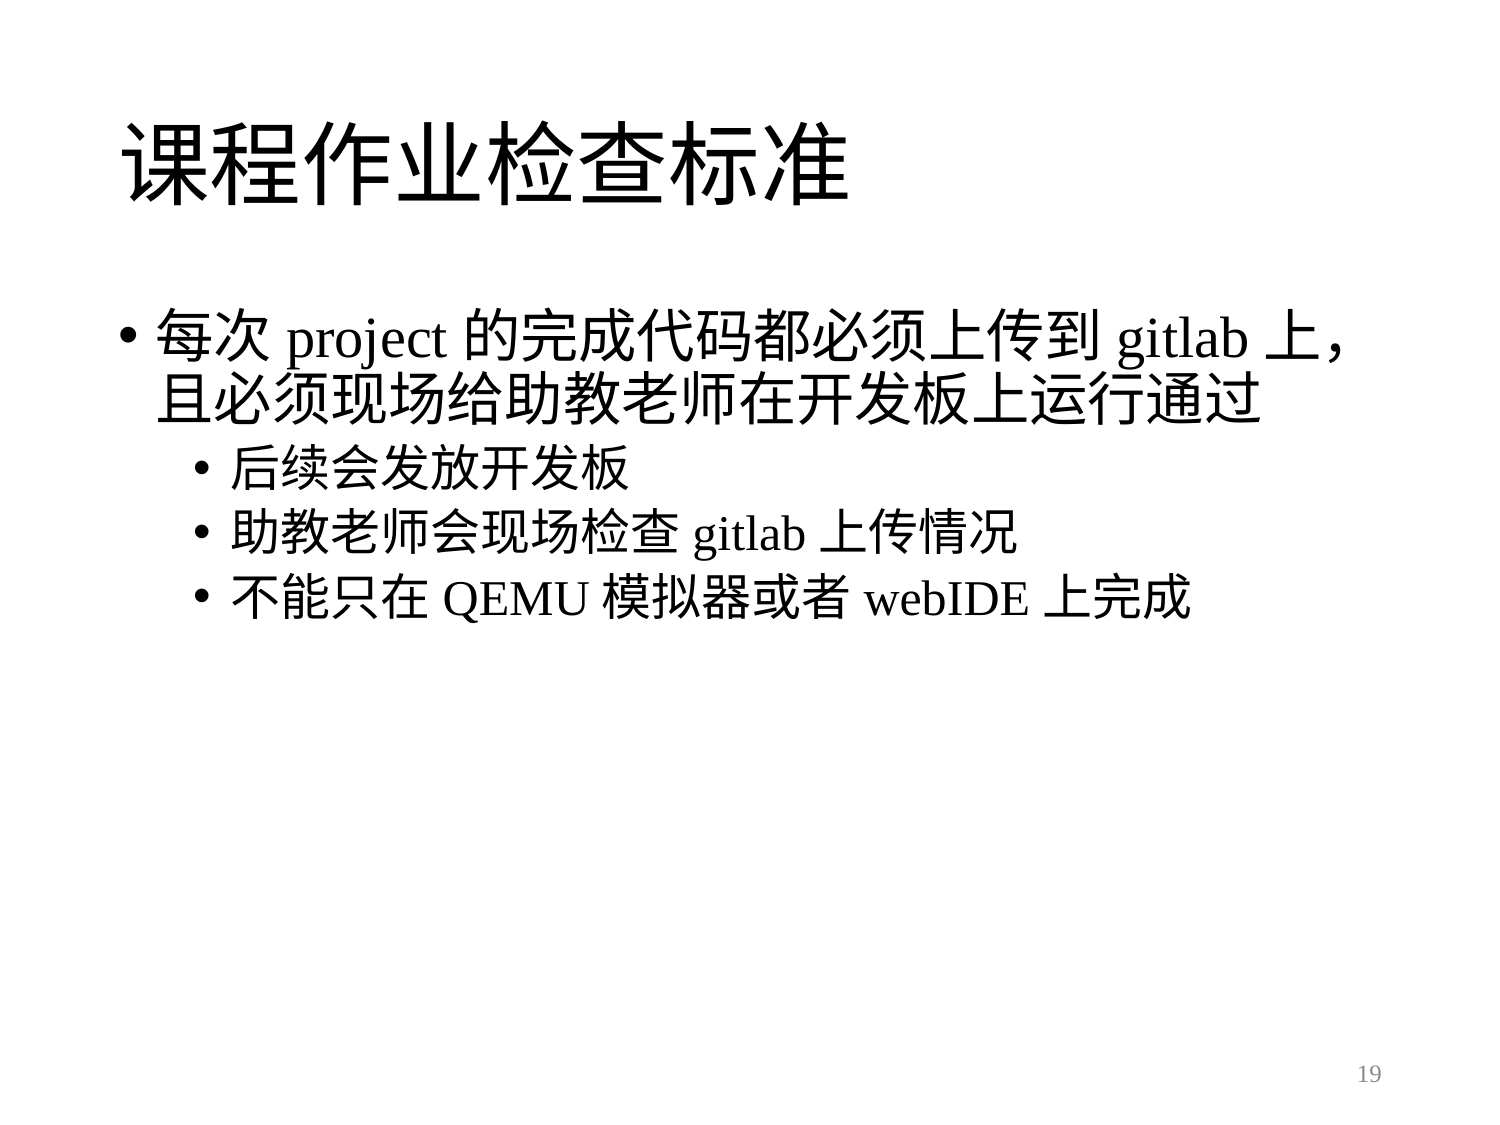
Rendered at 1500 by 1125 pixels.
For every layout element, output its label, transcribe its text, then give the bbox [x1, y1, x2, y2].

list 每次project的完成代码都必须上传到gitlab上，且必须现场给助教老师在开发板上运行通过 后续会发放开发板 助教老师会现场检查gitlab上传情况 不能只在QEMU模拟器或者webIDE上完成 [103, 299, 1397, 1103]
slide_number 19 [1059, 1042, 1397, 1103]
title 课程作业检查标准 [103, 59, 1397, 278]
